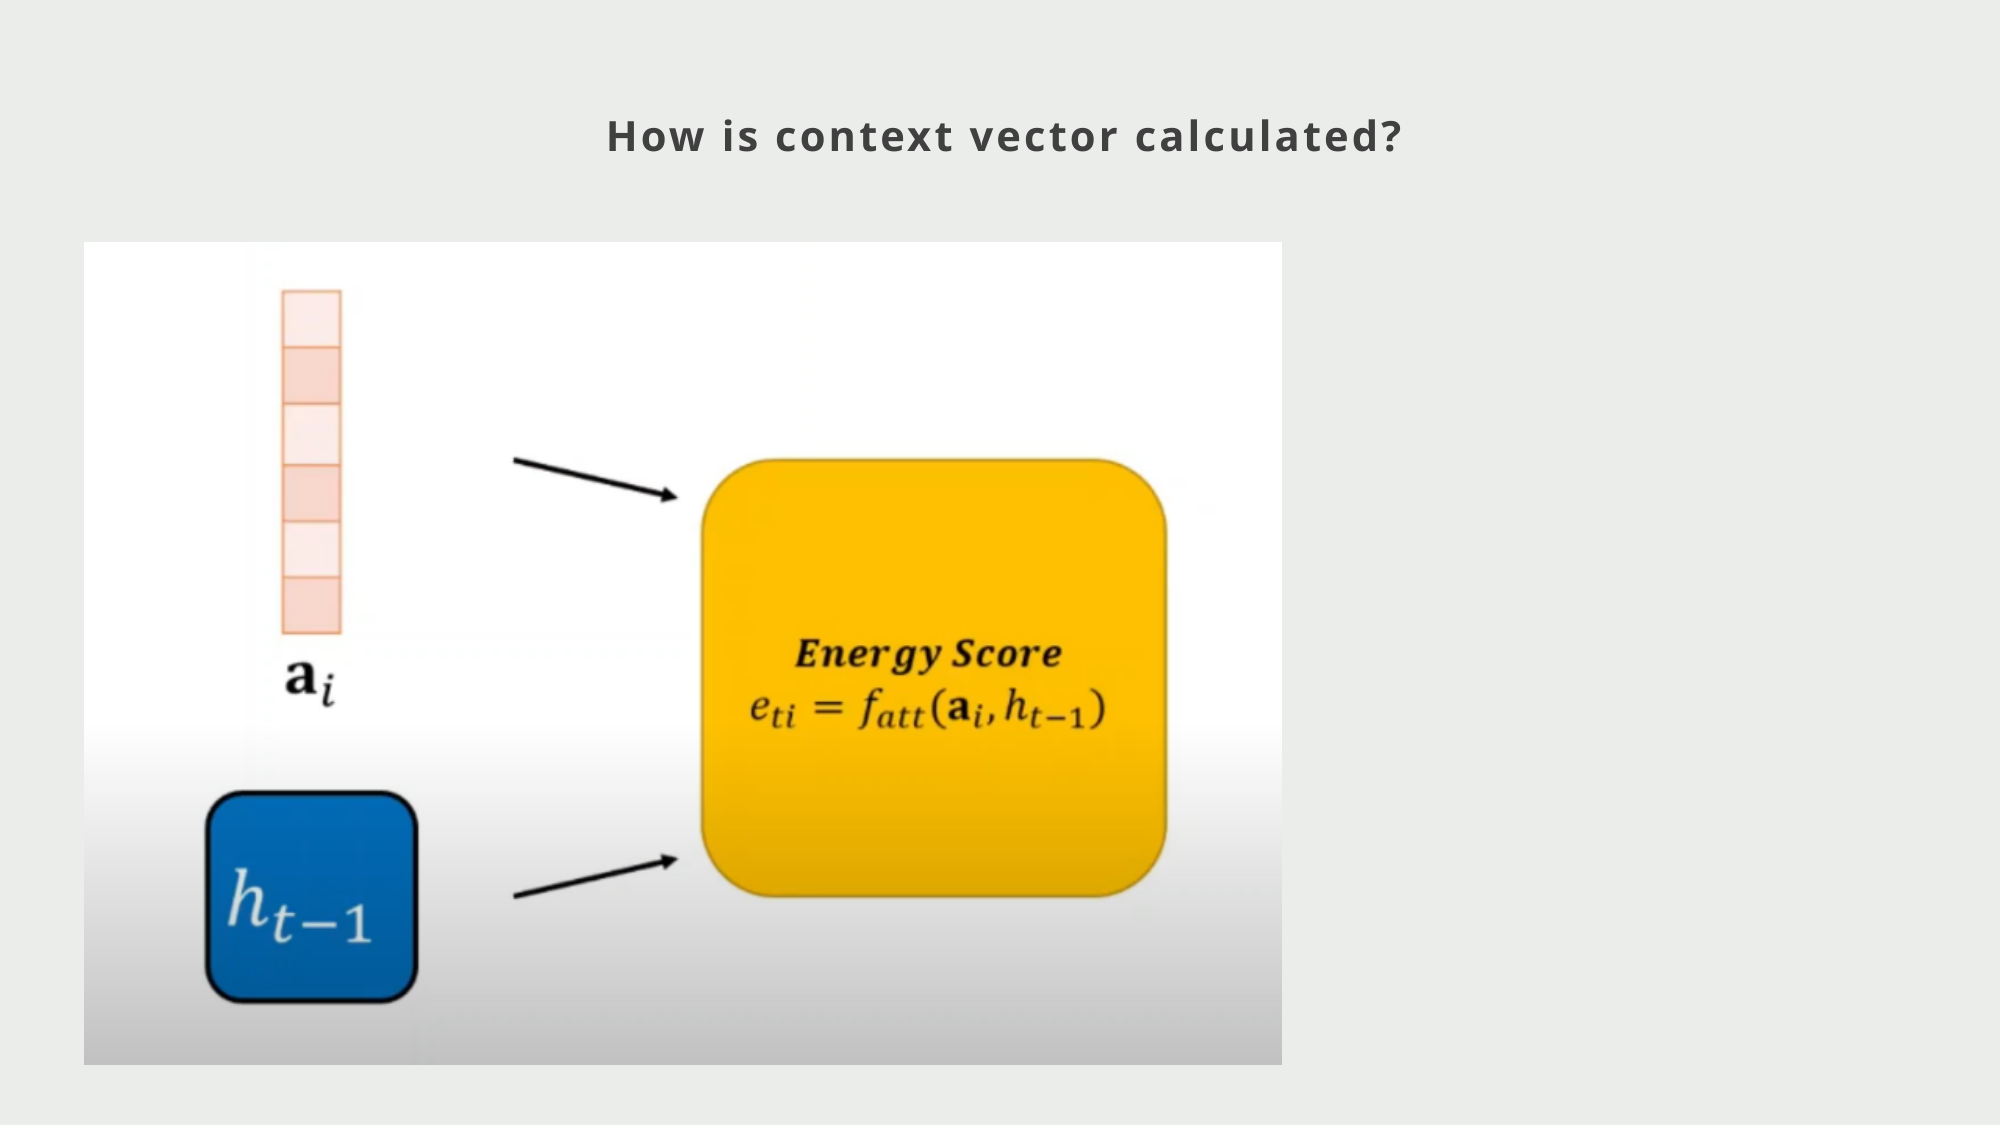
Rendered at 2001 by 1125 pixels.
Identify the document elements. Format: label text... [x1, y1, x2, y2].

picture [84, 242, 1282, 1065]
text_box How is context vector calculated? [591, 82, 1667, 243]
